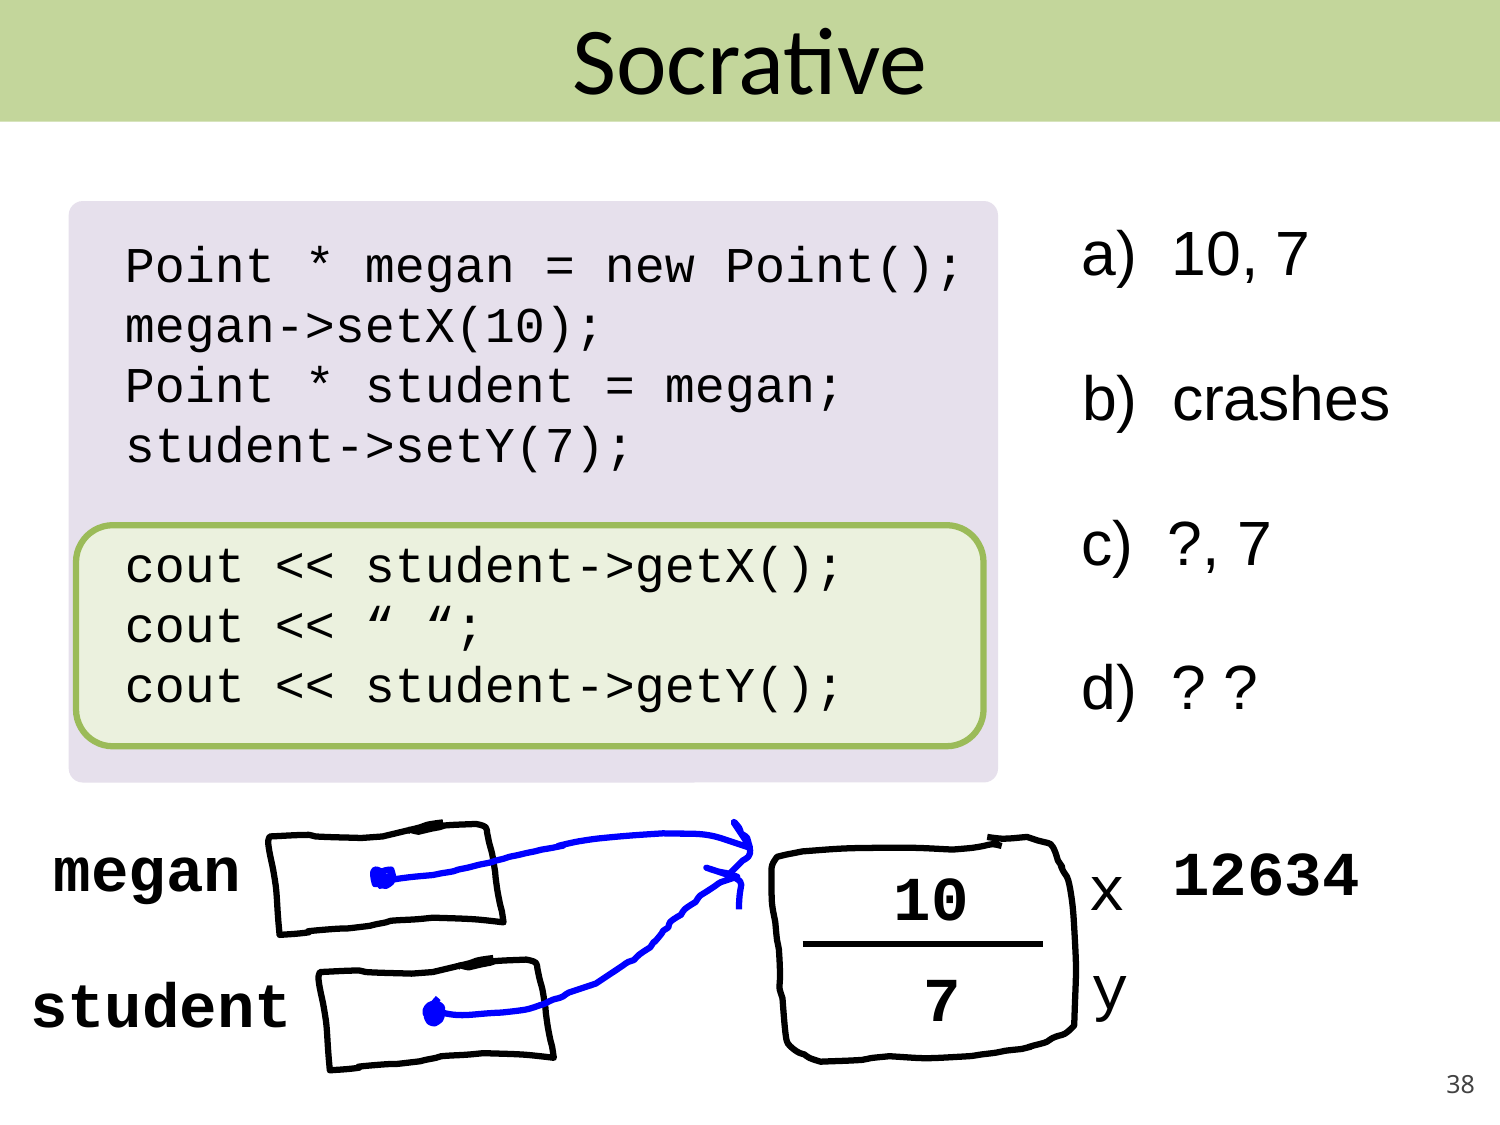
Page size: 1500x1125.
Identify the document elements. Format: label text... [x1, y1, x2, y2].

text_box [68, 201, 999, 783]
text_box 7 [908, 953, 976, 1042]
text_box [980, 546, 984, 725]
text_box [76, 525, 110, 747]
text_box c) ?, 7 [1066, 495, 1287, 585]
text_box Point * megan = new Point(); megan->setX(10); Point * student = megan; student->setY(7); cout << student->getX(); cout << “ “; cout << student->getY(); [110, 225, 980, 840]
text_box a) 10, 7 [1066, 205, 1326, 296]
text_box y [1076, 939, 1144, 1030]
text_box d) ? ? [1066, 639, 1273, 730]
text_box student [14, 957, 308, 1048]
text_box x [1073, 840, 1141, 931]
text_box [268, 822, 504, 935]
text_box b) crashes [1067, 350, 1406, 441]
text_box 10 [878, 850, 984, 940]
text_box [373, 821, 751, 886]
text_box [425, 867, 742, 1024]
text_box [771, 836, 1076, 1062]
title Socrative [75, 0, 1425, 113]
text_box [318, 958, 554, 1071]
text_box megan [38, 822, 257, 912]
text_box 12634 [1157, 825, 1375, 916]
